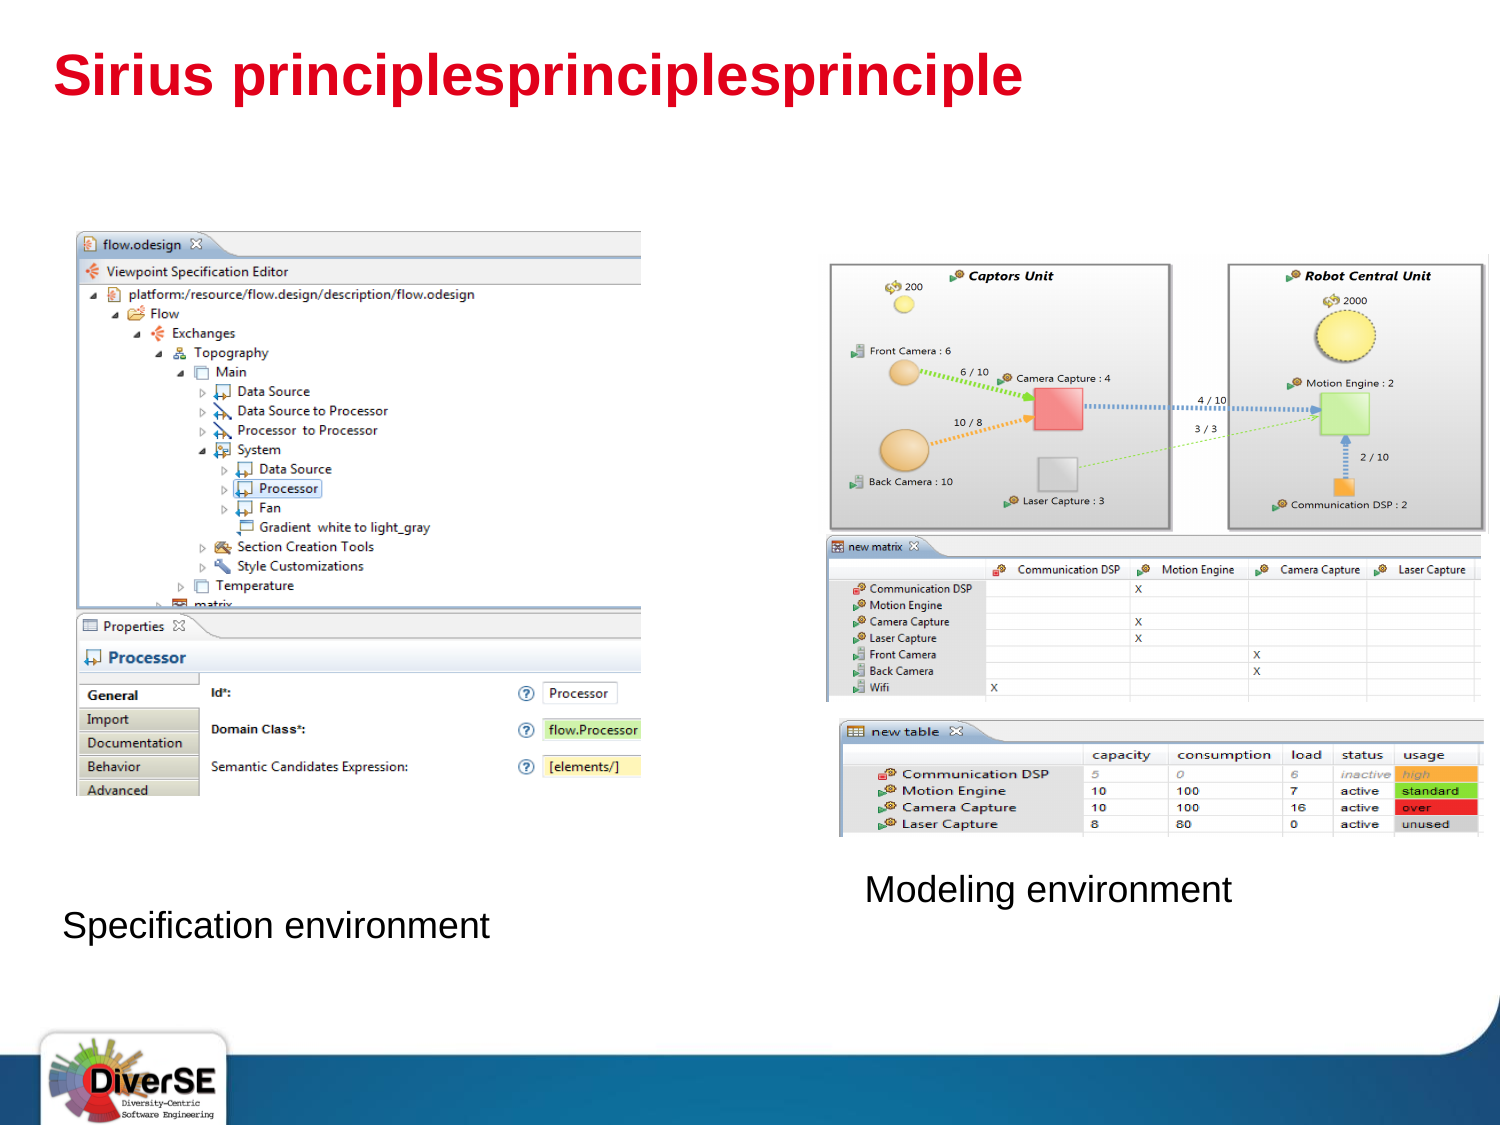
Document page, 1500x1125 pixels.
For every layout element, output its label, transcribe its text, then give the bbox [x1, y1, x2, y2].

text_box Specification environment [47, 893, 600, 975]
text_box Modeling environment [849, 857, 1331, 949]
picture [817, 253, 1490, 702]
title Sirius principlesprinciplesprinciple [52, 18, 1459, 126]
picture [839, 718, 1484, 837]
picture [0, 947, 1500, 1125]
picture [76, 231, 641, 796]
